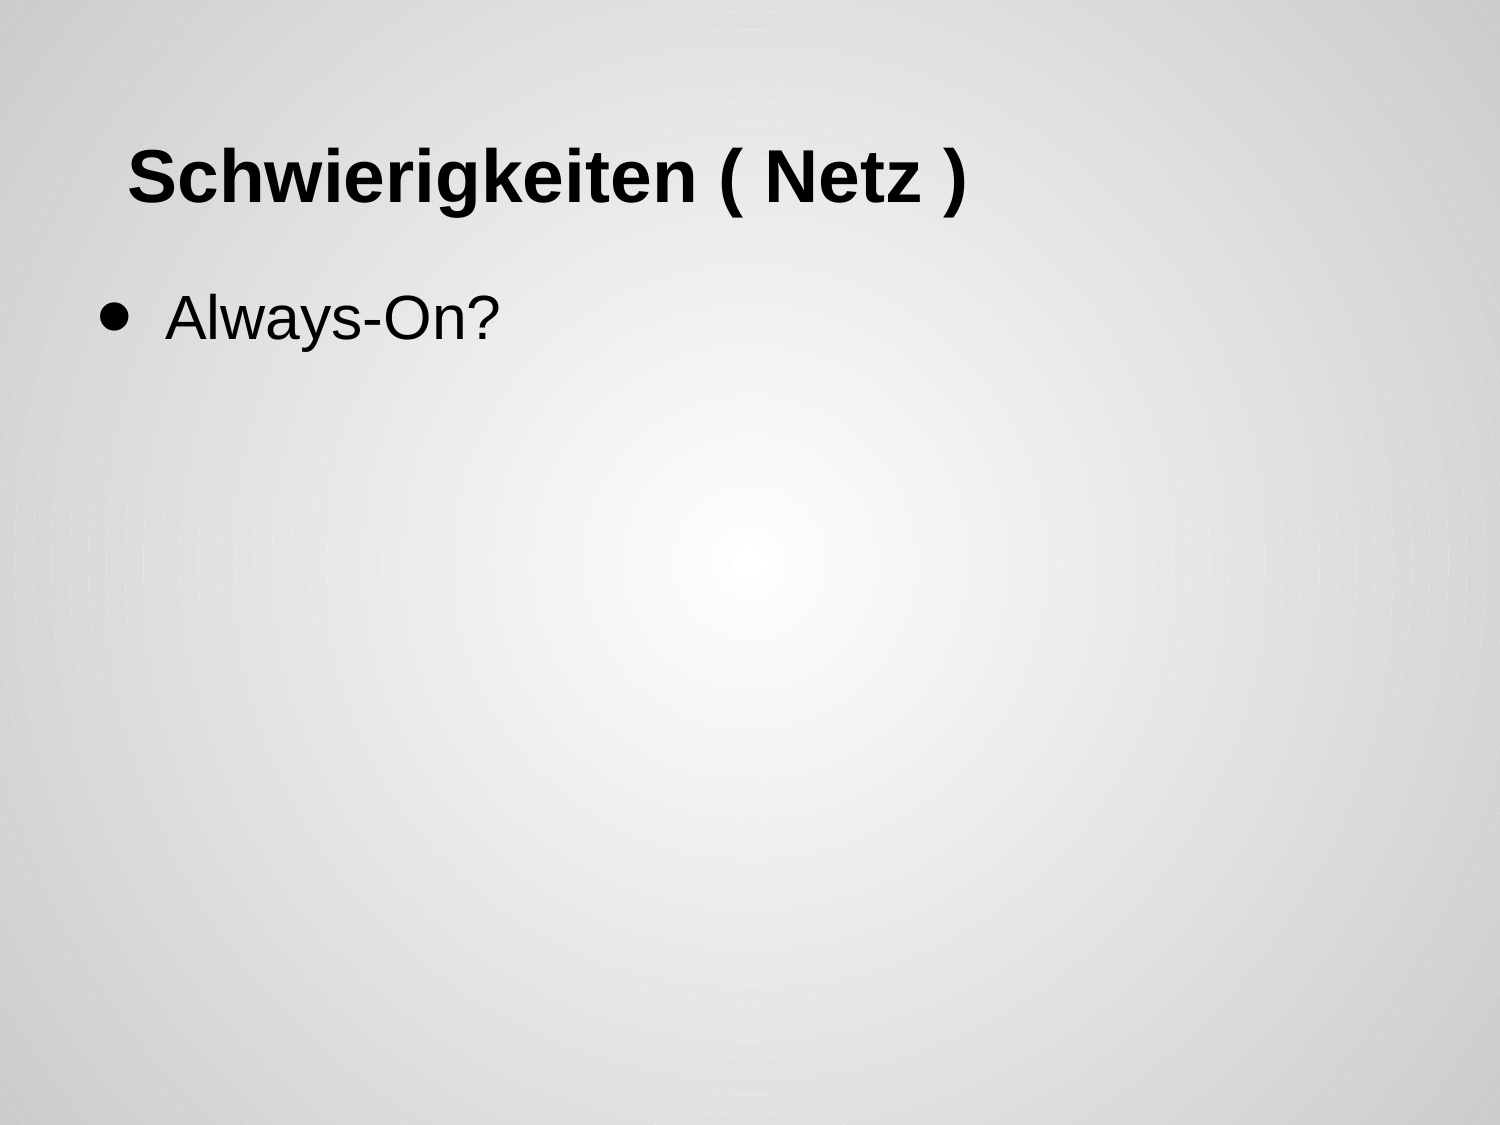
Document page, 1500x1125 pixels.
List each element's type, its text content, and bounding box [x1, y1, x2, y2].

title Schwierigkeiten ( Netz ) [75, 45, 1425, 233]
list Always-On? [75, 262, 1425, 1078]
